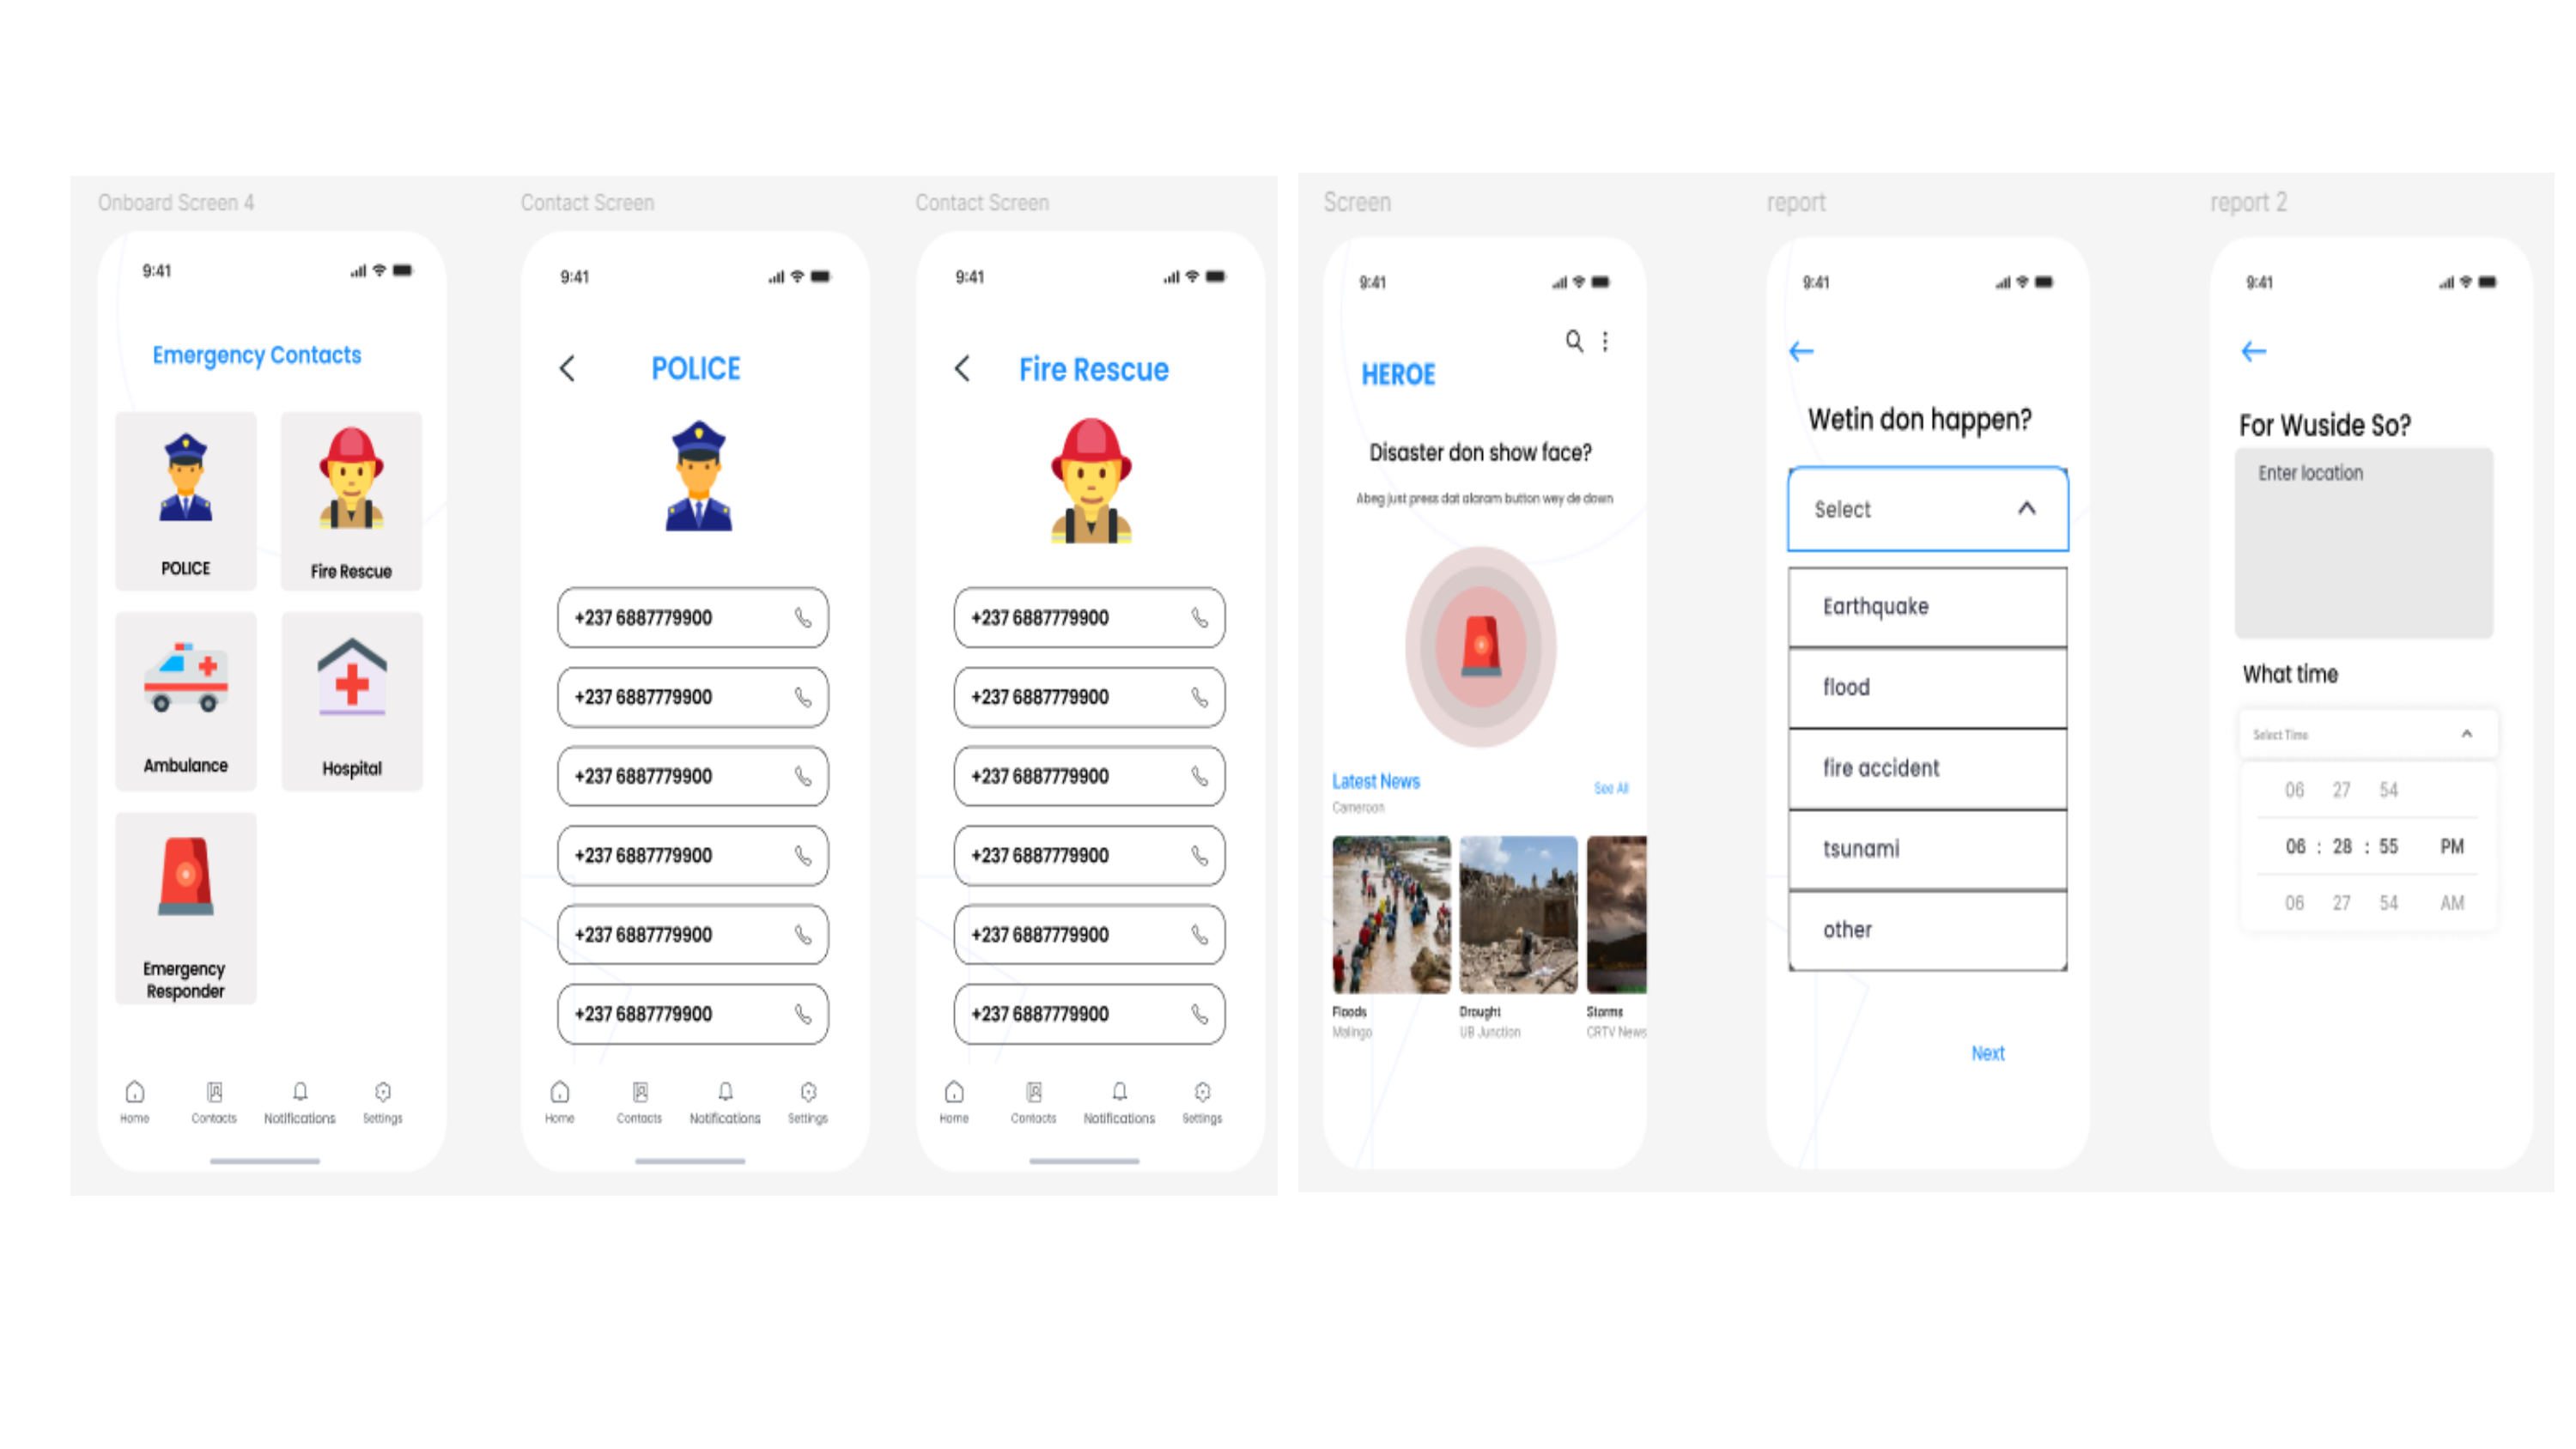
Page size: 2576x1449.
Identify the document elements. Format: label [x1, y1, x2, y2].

picture [70, 175, 1278, 1196]
picture [1298, 172, 2555, 1192]
